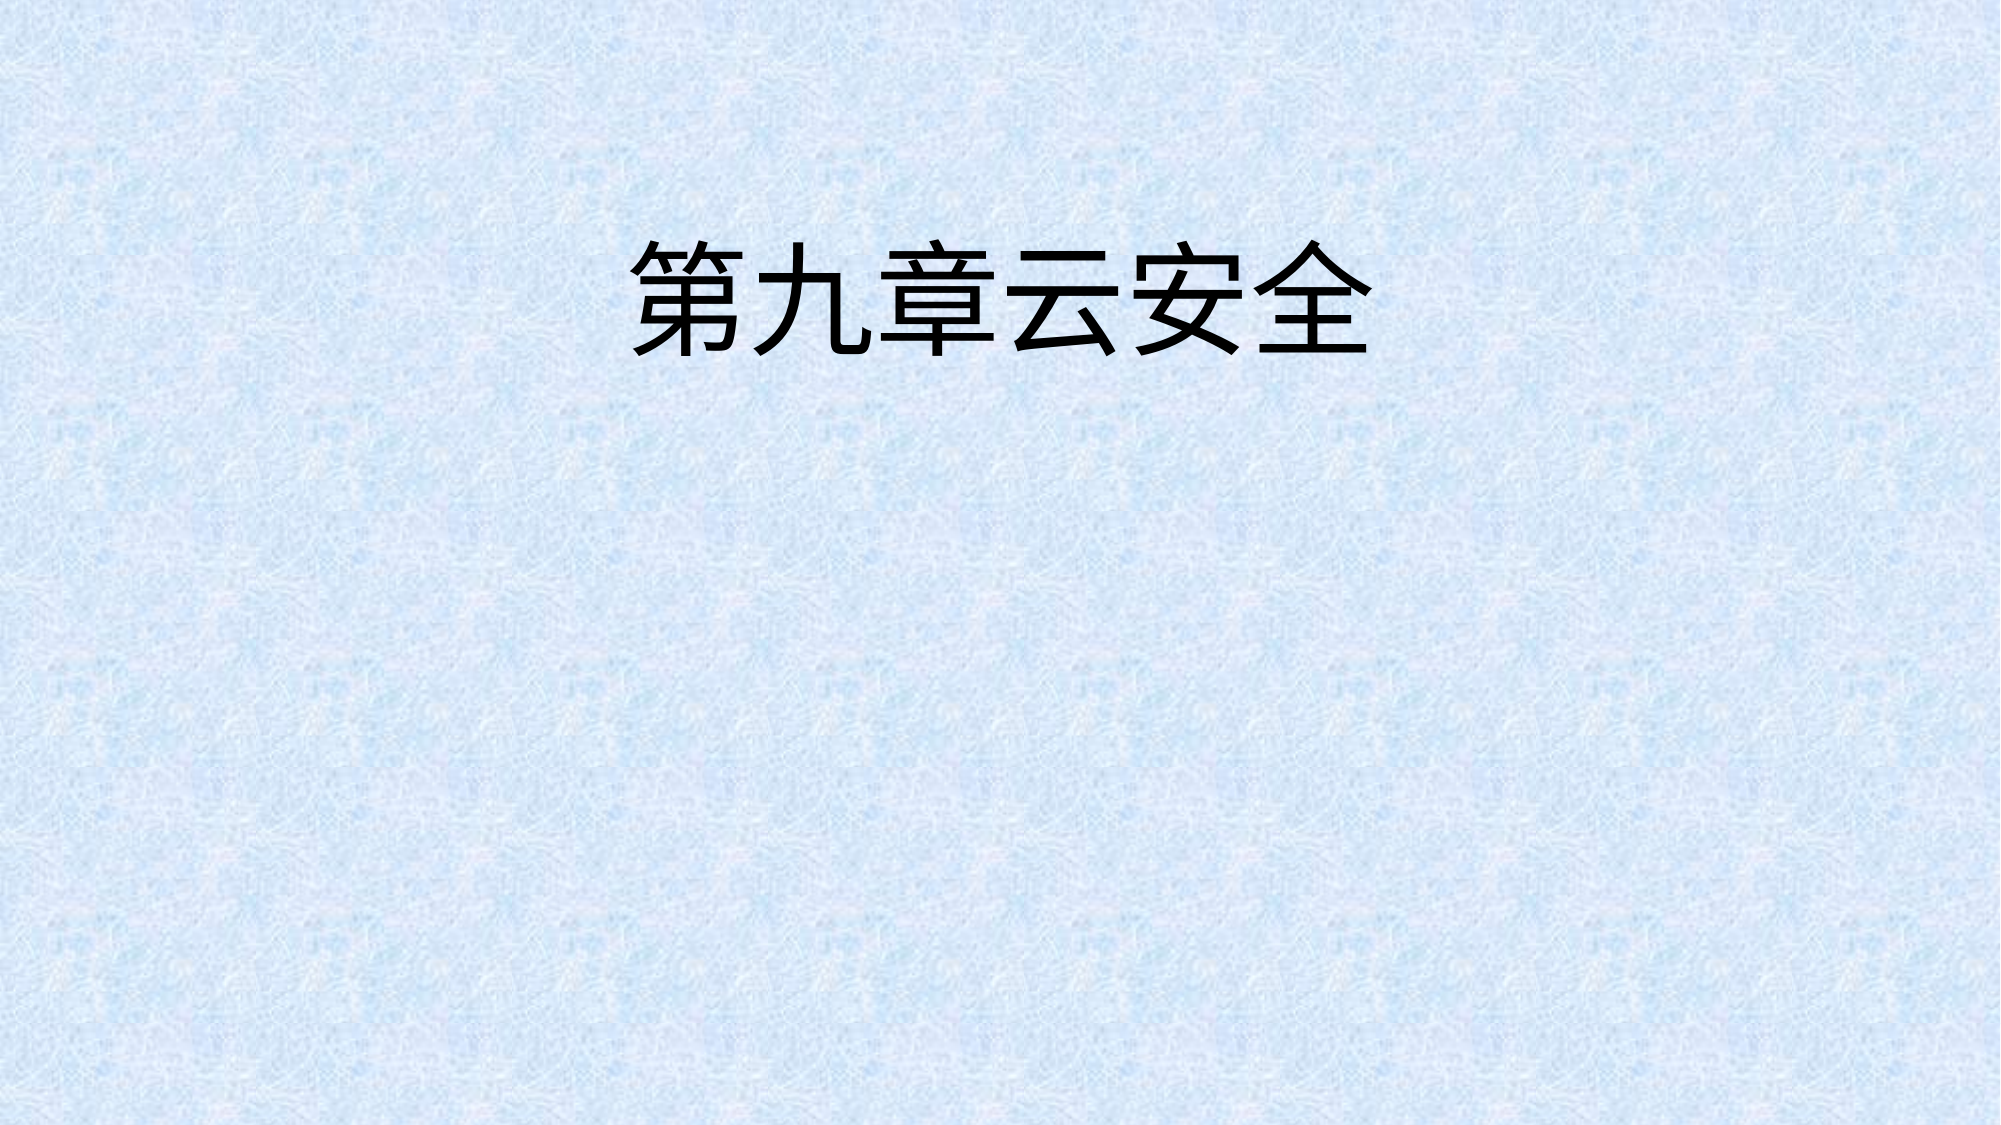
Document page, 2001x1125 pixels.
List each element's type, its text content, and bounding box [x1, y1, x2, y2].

title 第九章云安全 [249, 184, 1750, 381]
picture [0, 0, 2001, 1125]
